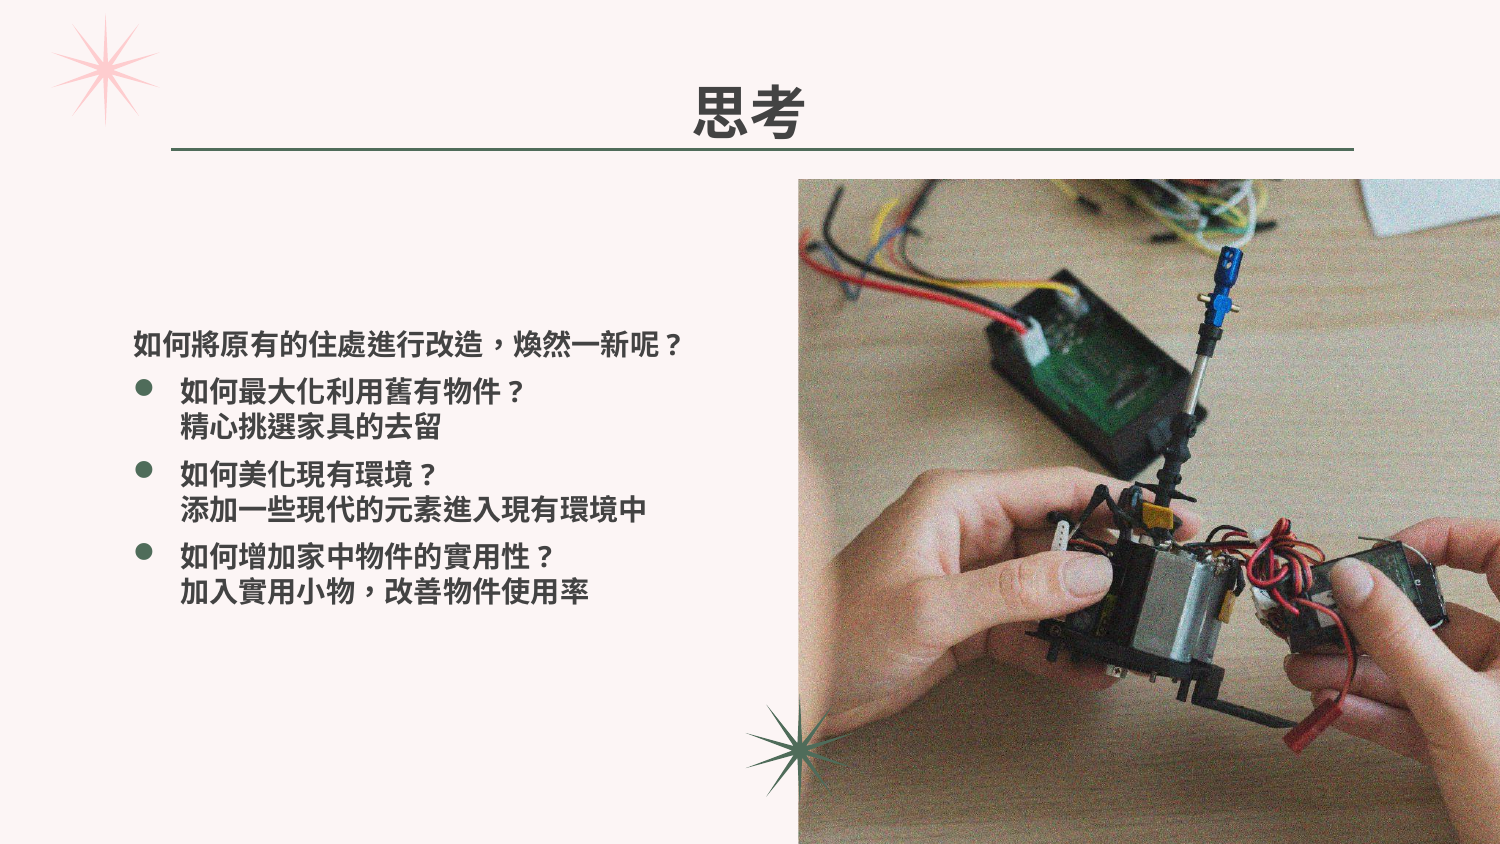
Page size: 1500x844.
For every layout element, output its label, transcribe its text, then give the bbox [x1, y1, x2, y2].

title 思考 [118, 72, 1382, 150]
text_box [766, 704, 792, 744]
picture [797, 179, 1500, 844]
list 如何將原有的住處進行改造，煥然一新呢? 如何最大化利用舊有物件? 精心挑選家具的去留 如何美化現有環境? 添加一些現代的元素進入現有環境中 如何增加家中物件的實用性? 加入實用小物，改善物件使用率 [117, 179, 746, 756]
text_box [745, 732, 792, 797]
